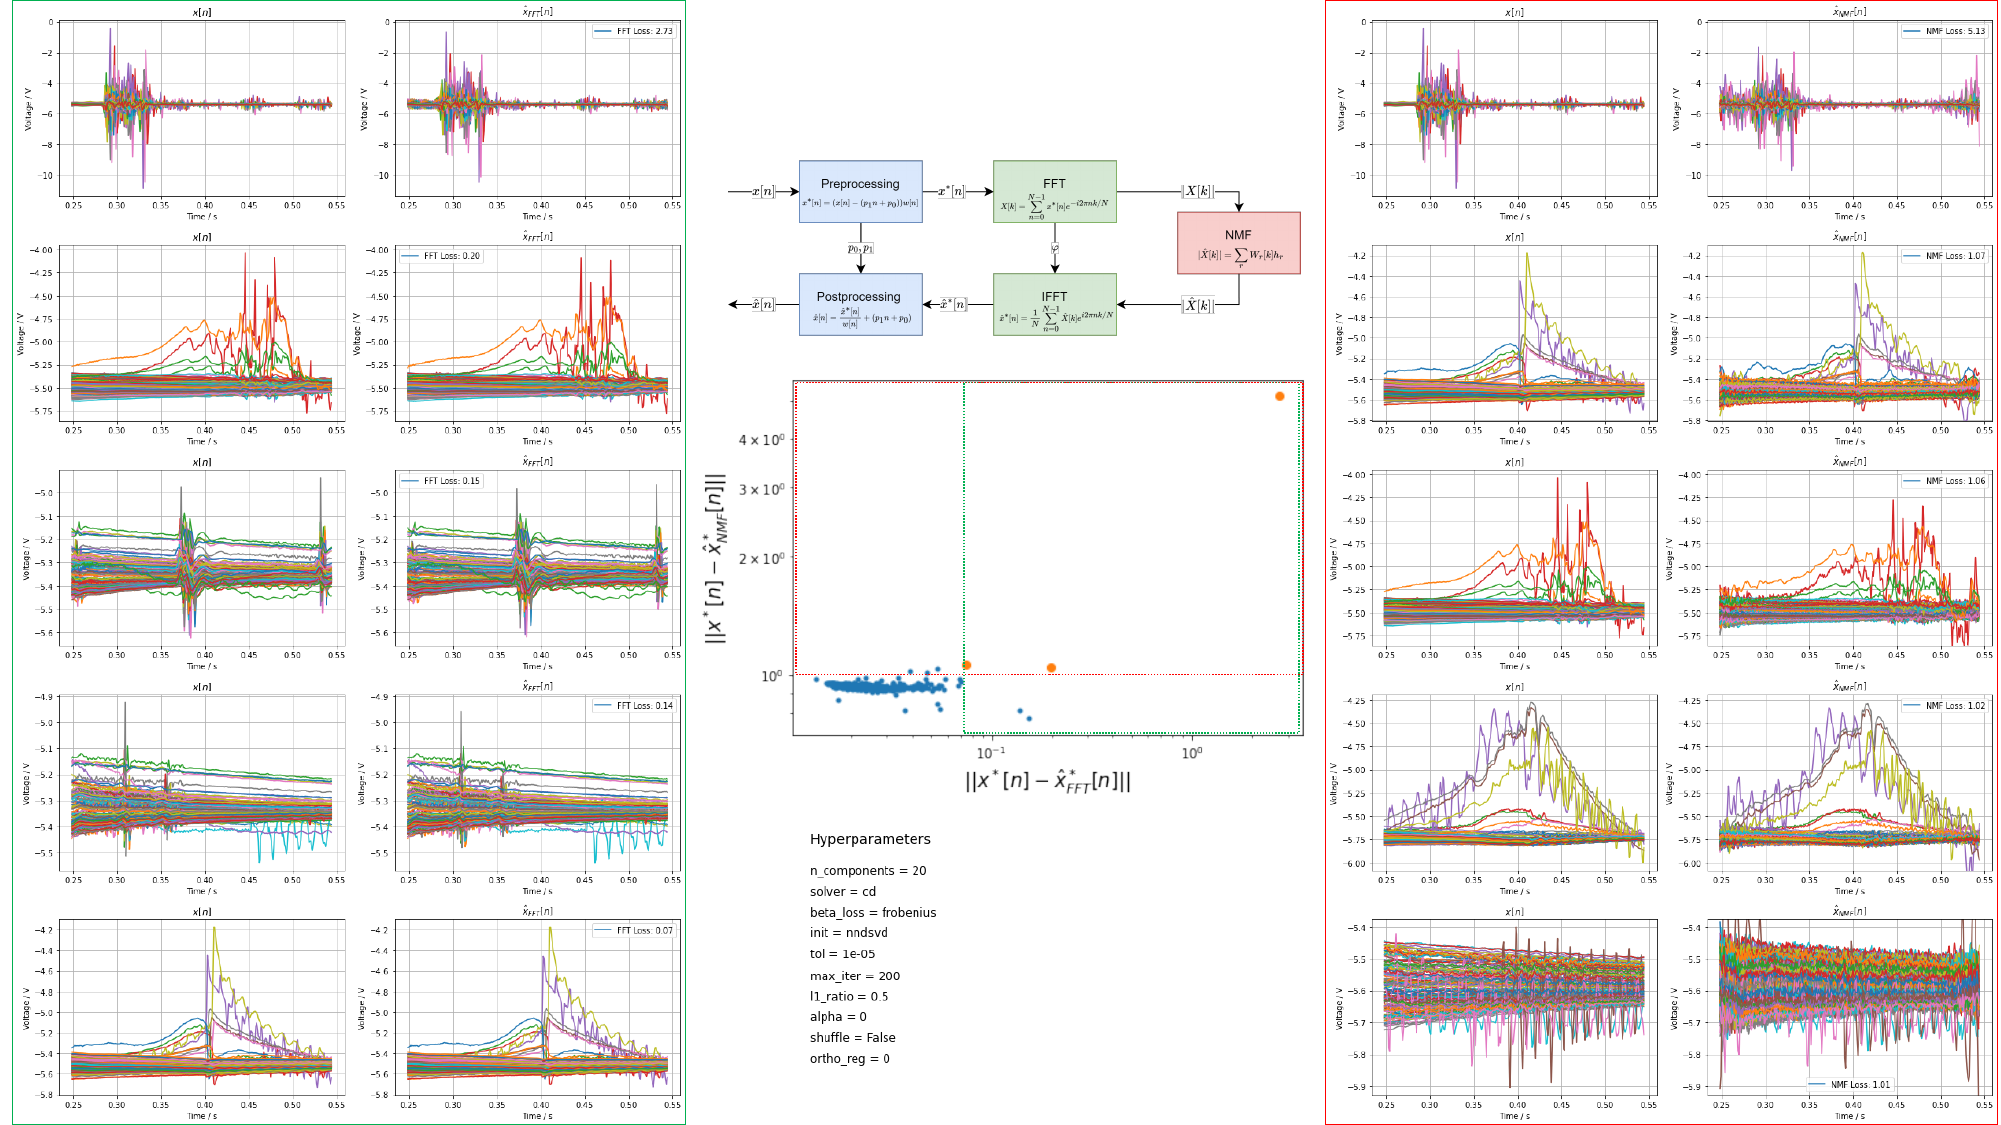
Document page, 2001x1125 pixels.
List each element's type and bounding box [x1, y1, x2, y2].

picture [1324, 0, 1998, 1125]
picture [12, 0, 686, 1125]
picture [795, 827, 946, 1074]
picture [709, 150, 1312, 351]
picture [694, 371, 1312, 807]
